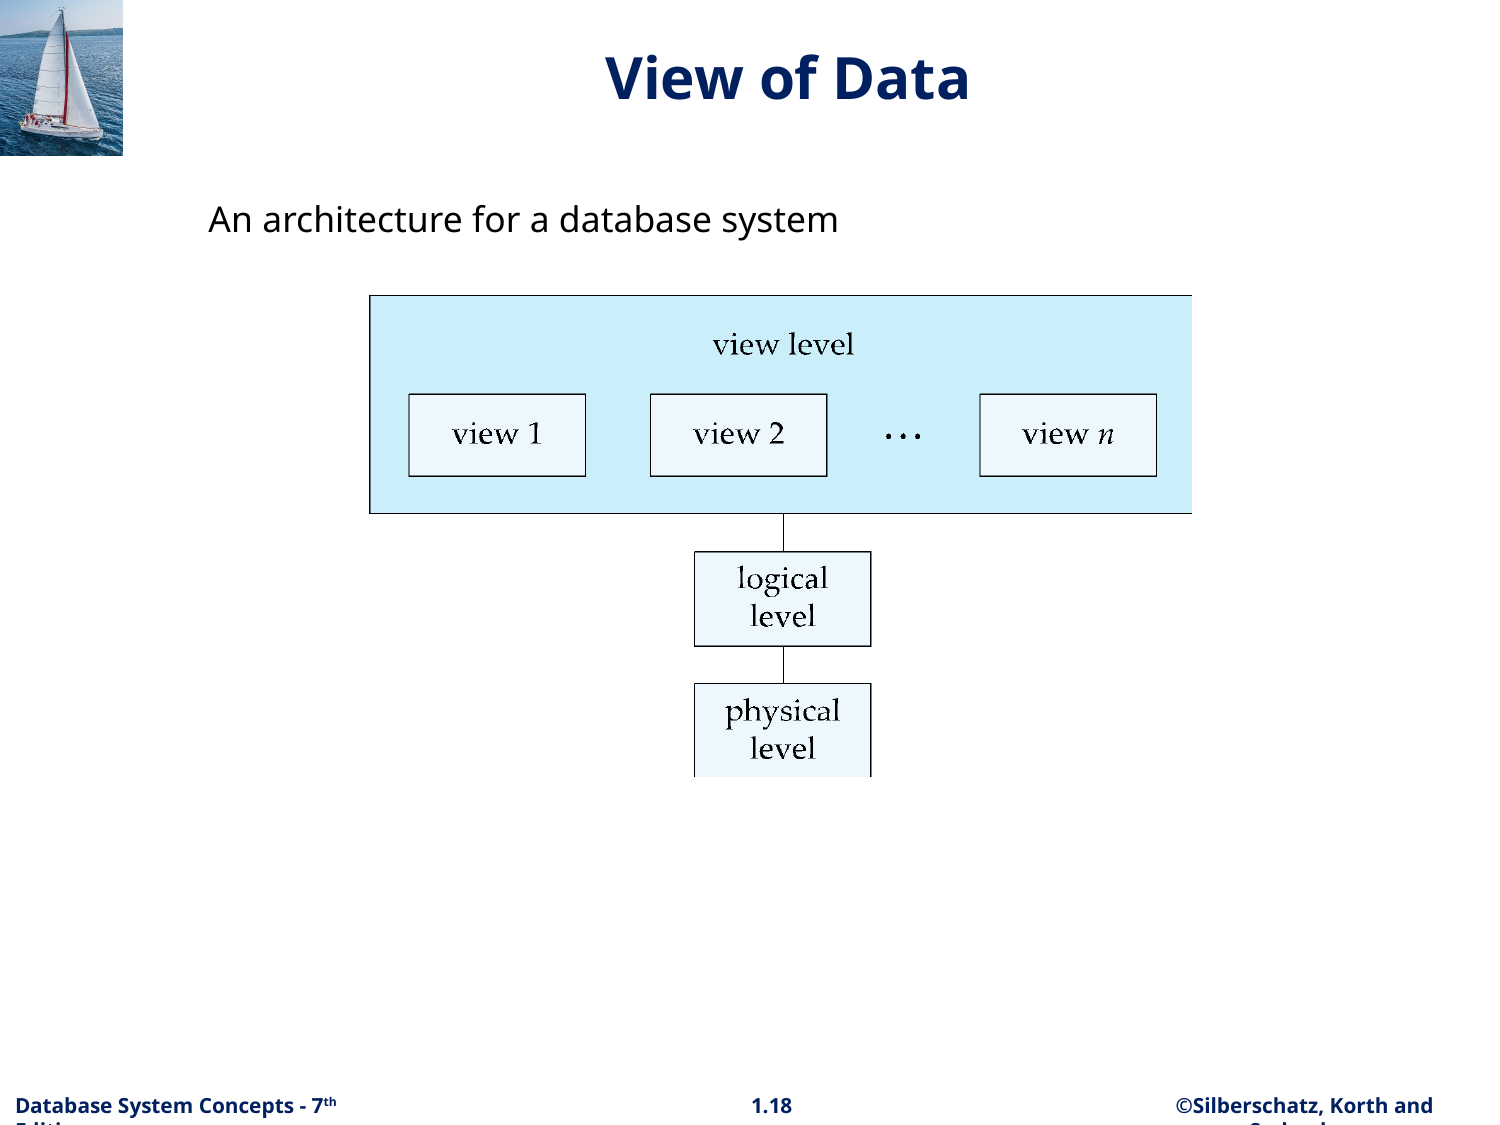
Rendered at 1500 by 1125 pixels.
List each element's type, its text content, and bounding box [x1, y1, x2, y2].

picture [0, 0, 123, 156]
picture [369, 294, 1192, 777]
text_box An architecture for a database system [155, 189, 902, 247]
title View of Data [126, 19, 1451, 120]
